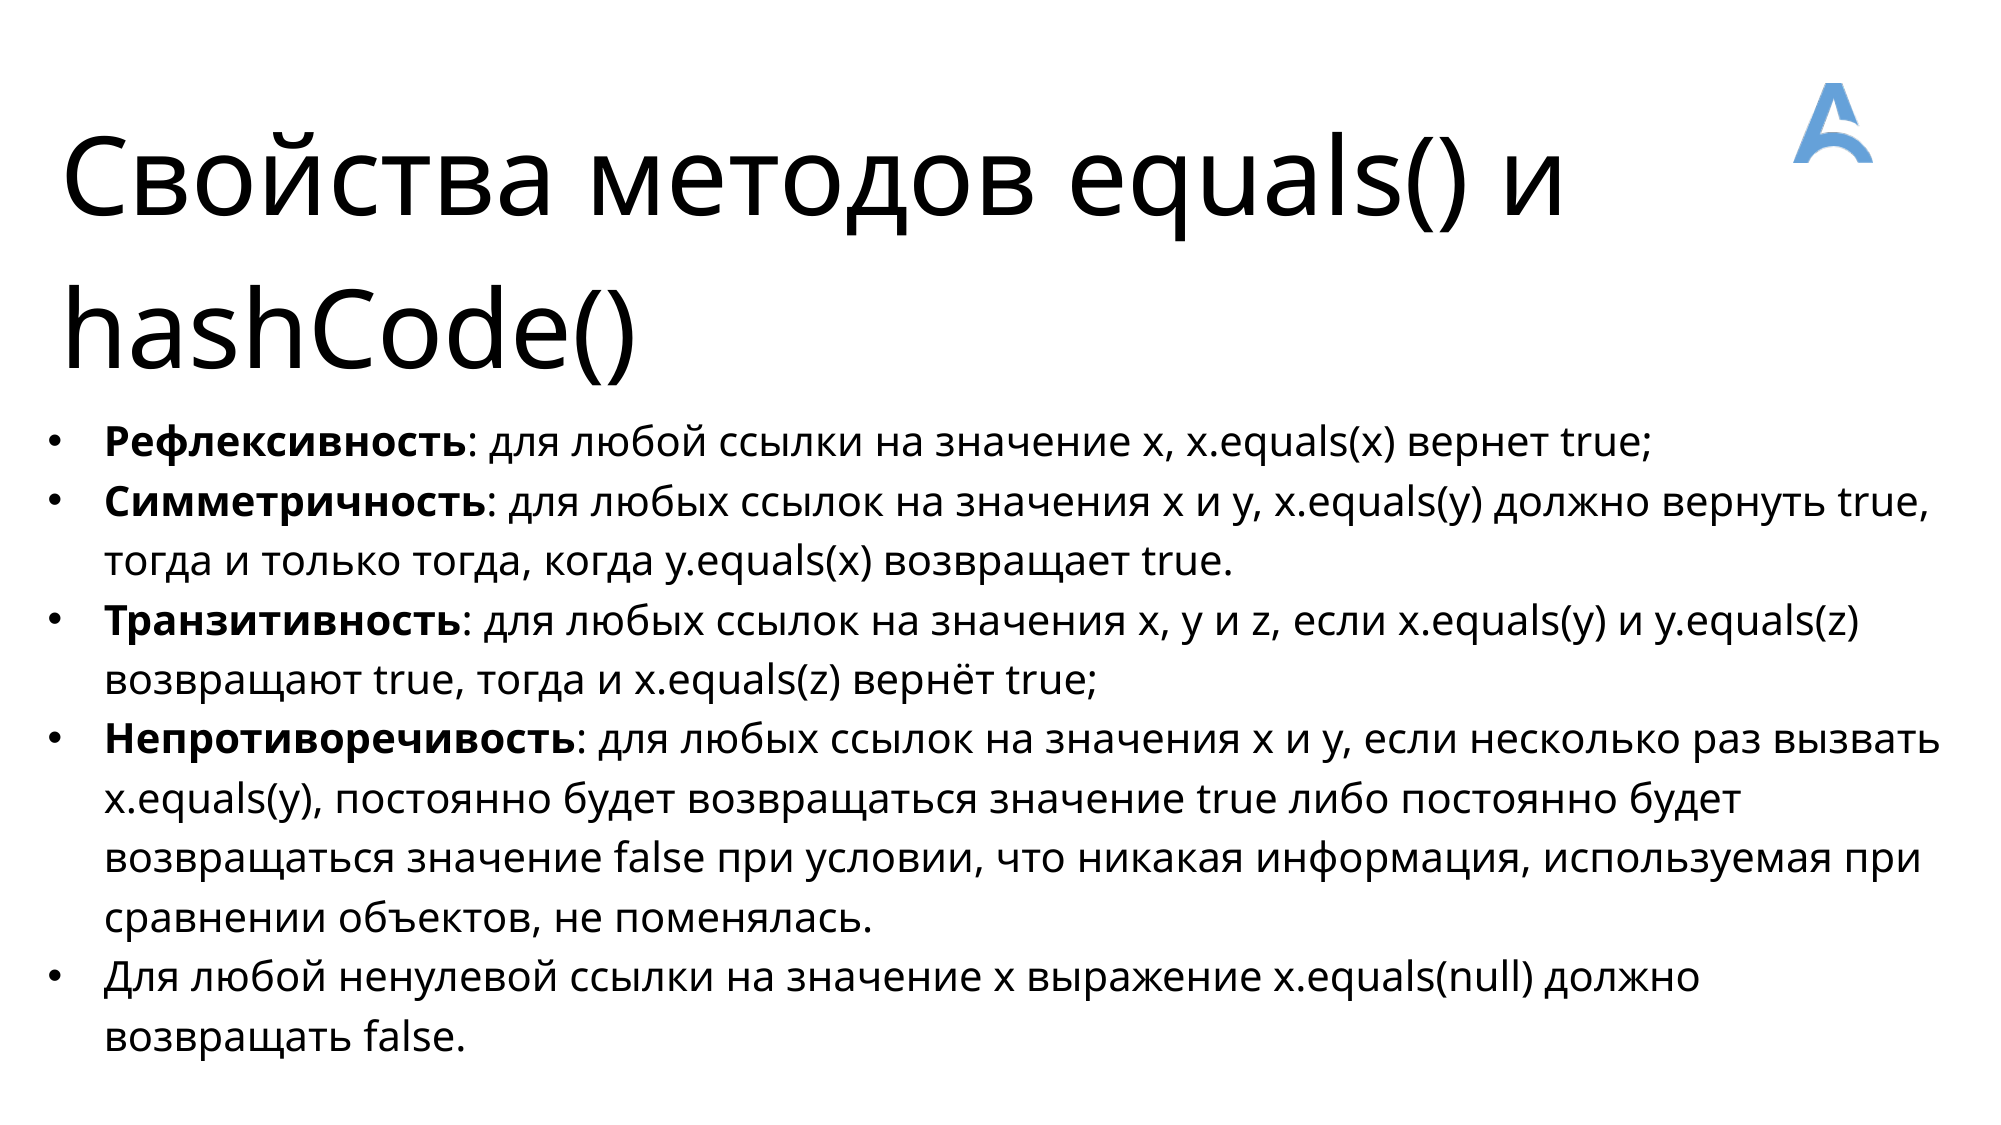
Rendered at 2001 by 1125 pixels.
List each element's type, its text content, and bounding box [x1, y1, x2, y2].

text_box Рефлексивность: для любой ссылки на значение x, x.equals(x) вернет true; Симметричность: для любых ссылок на значения x и y, x.equals(y) должно вернуть true, тогда и только тогда, когда y.equals(x) возвращает true. Транзитивность: для любых ссылок на значения x, y и z, если x.equals(y) и y.equals(z) возвращают true, тогда и x.equals(z) вернёт true; Непротиворечивость: для любых ссылок на значения х и у, если несколько раз вызвать х.equals(y), постоянно будет возвращаться значение true либо постоянно будет возвращаться значение false при условии, что никакая информация, используемая при сравнении объектов, не поменялась. Для любой ненулевой ссылки на значение х выражение х.equals(null) должно возвращать false. [47, 372, 1953, 1125]
text_box Свойства методов equals() и hashCode() [60, 83, 1858, 255]
picture [1793, 83, 1874, 163]
